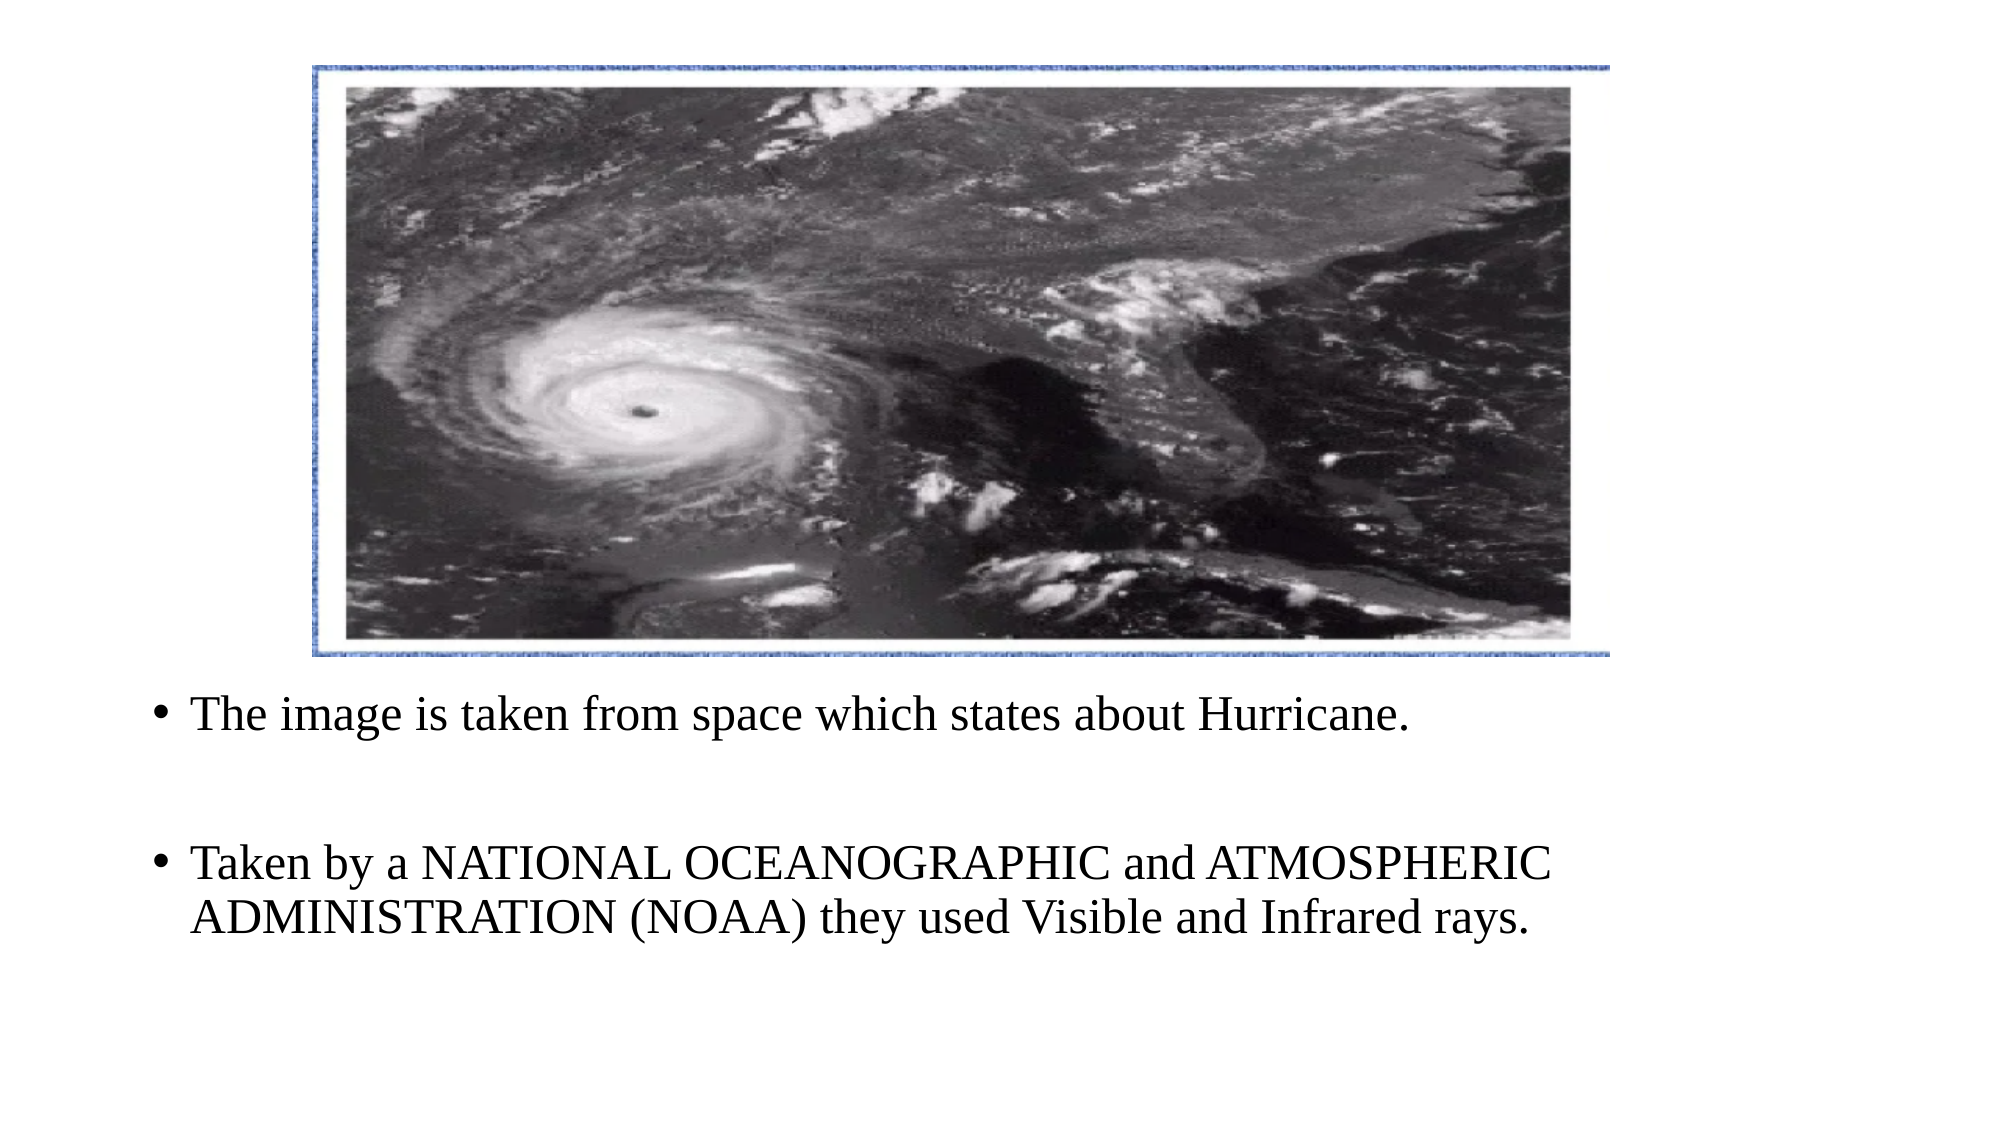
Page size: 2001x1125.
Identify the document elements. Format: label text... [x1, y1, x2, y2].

picture [312, 65, 1610, 657]
list The image is taken from space which states about Hurricane. Taken by a NATIONAL OCEANOGRAPHIC and ATMOSPHERIC ADMINISTRATION (NOAA) they used Visible and Infrared rays. [137, 299, 1863, 1014]
